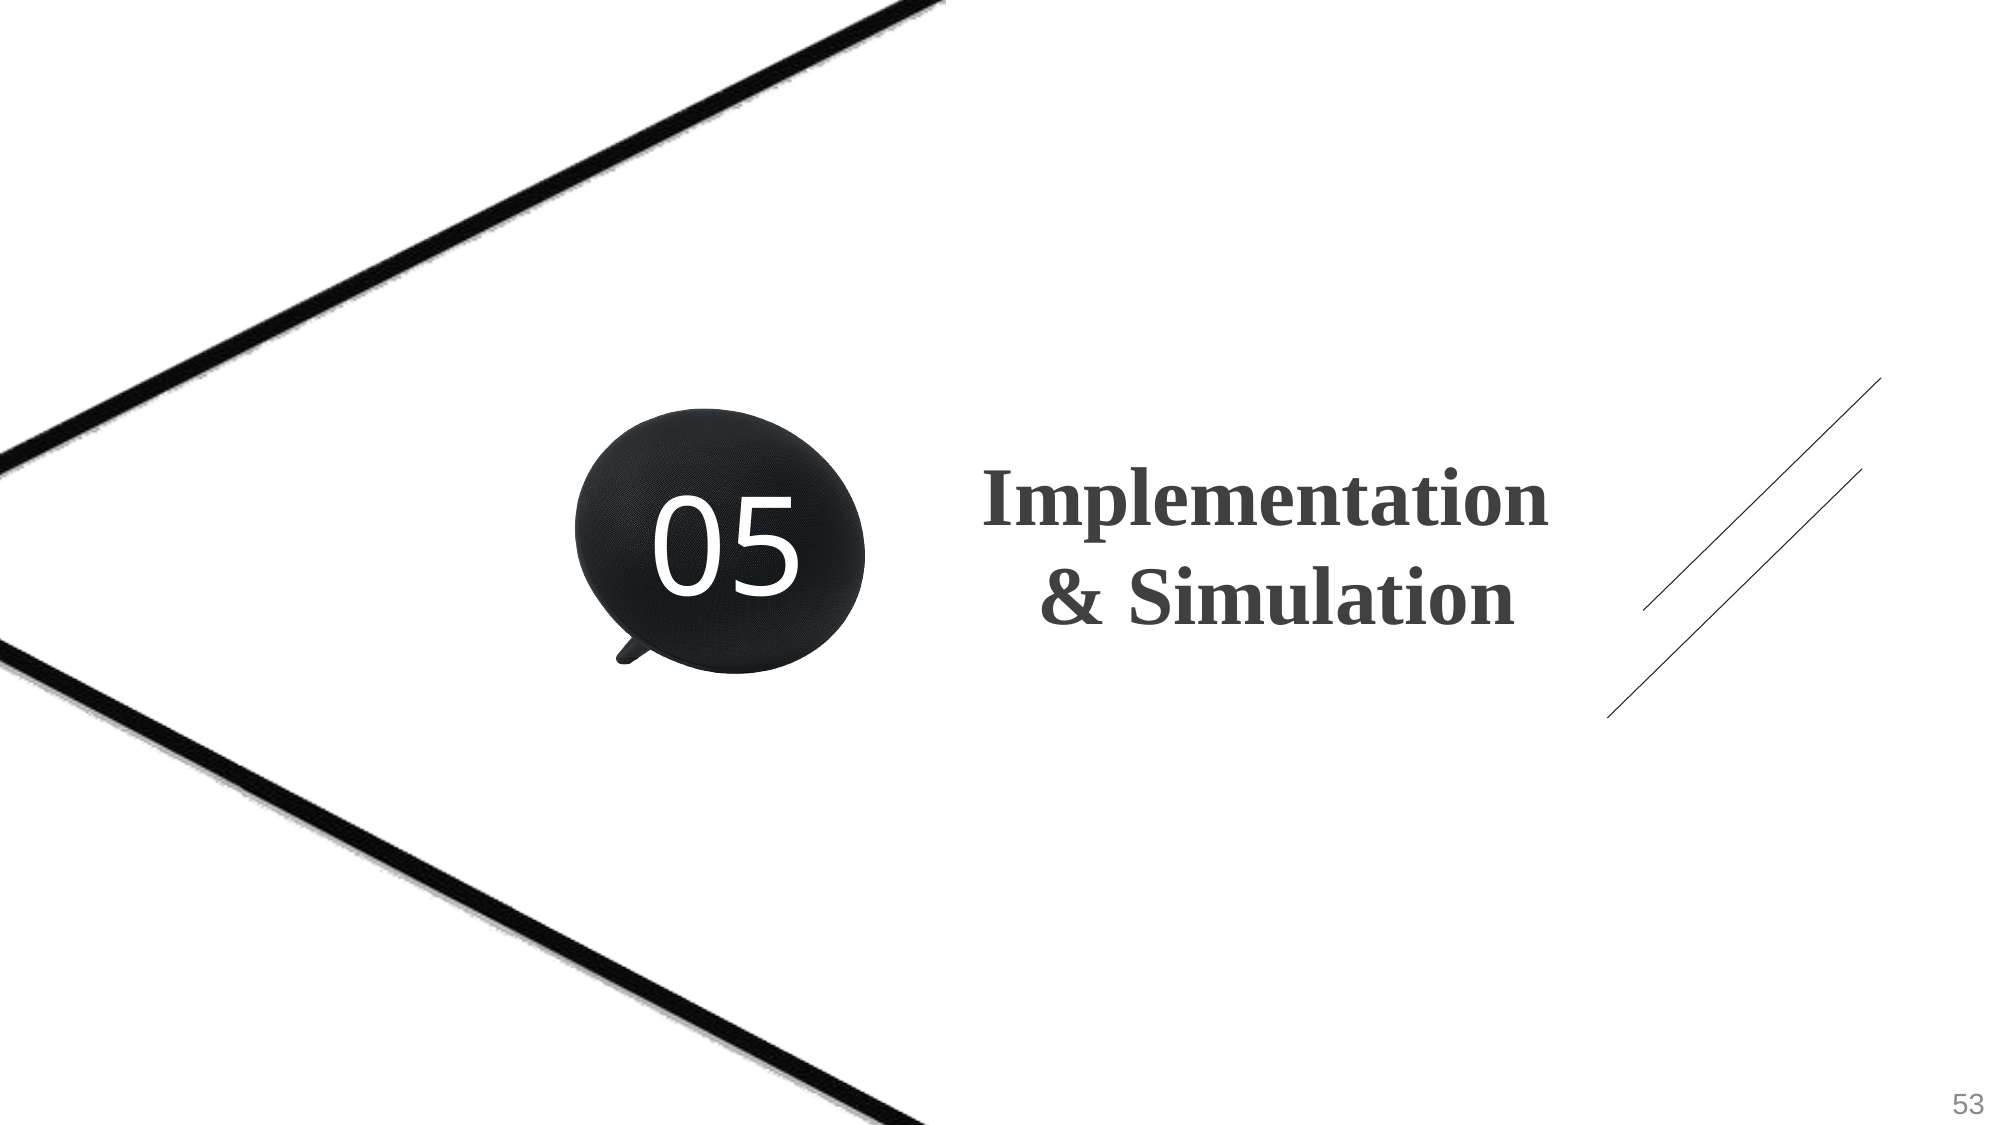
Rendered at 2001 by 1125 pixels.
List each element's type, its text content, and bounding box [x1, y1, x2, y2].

slide_number 53 [1550, 1072, 2000, 1125]
text_box Implementation & Simulation [946, 434, 1928, 749]
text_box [1607, 468, 1863, 718]
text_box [561, 393, 876, 689]
picture [0, 0, 946, 1125]
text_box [1643, 377, 1881, 611]
